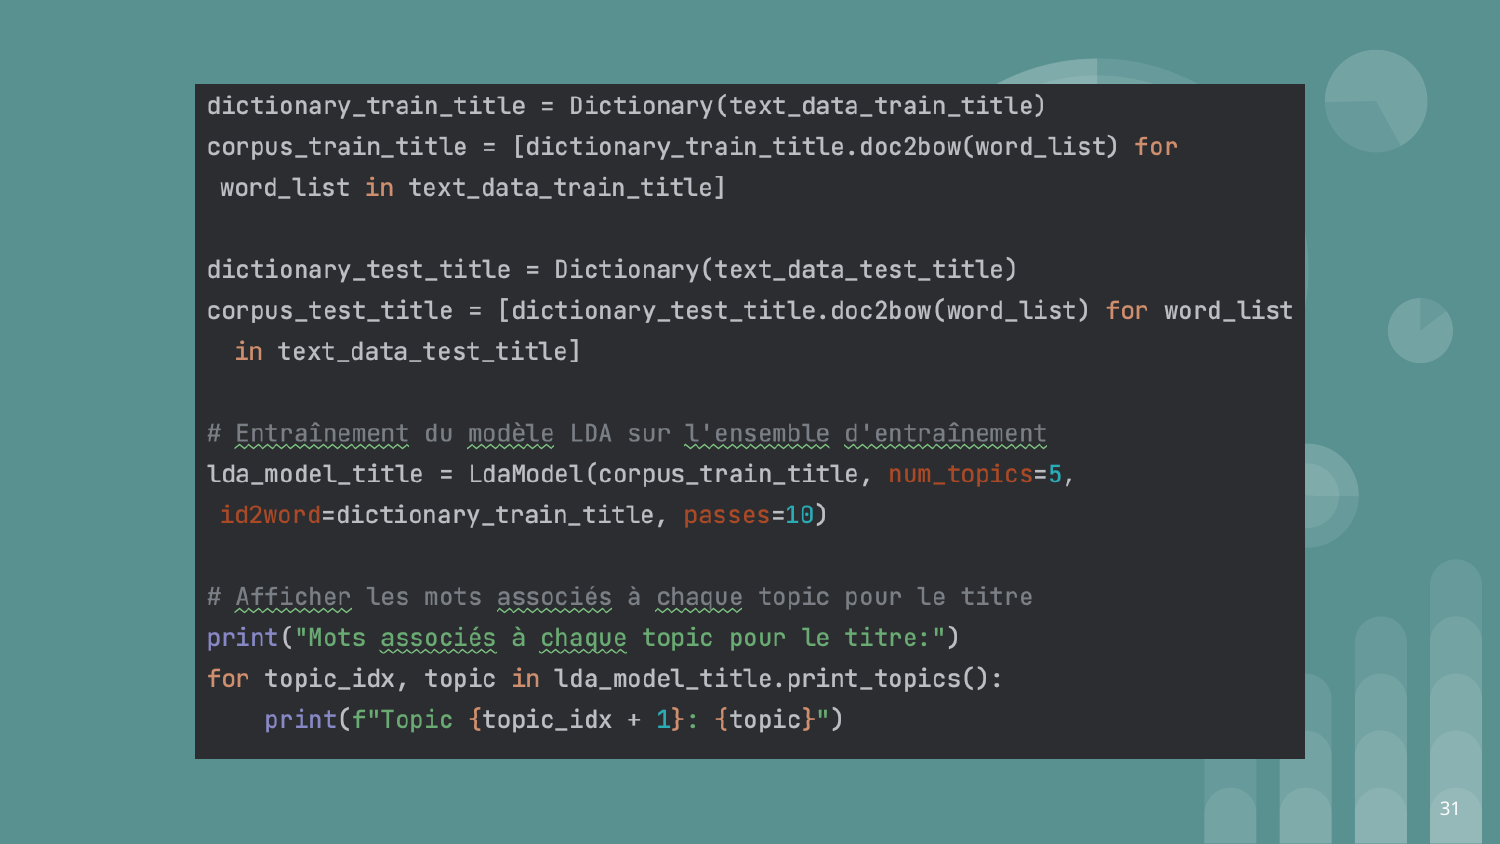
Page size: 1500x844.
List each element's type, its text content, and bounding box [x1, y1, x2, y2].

slide_number ‹#› [1386, 777, 1477, 842]
picture [195, 84, 1305, 760]
